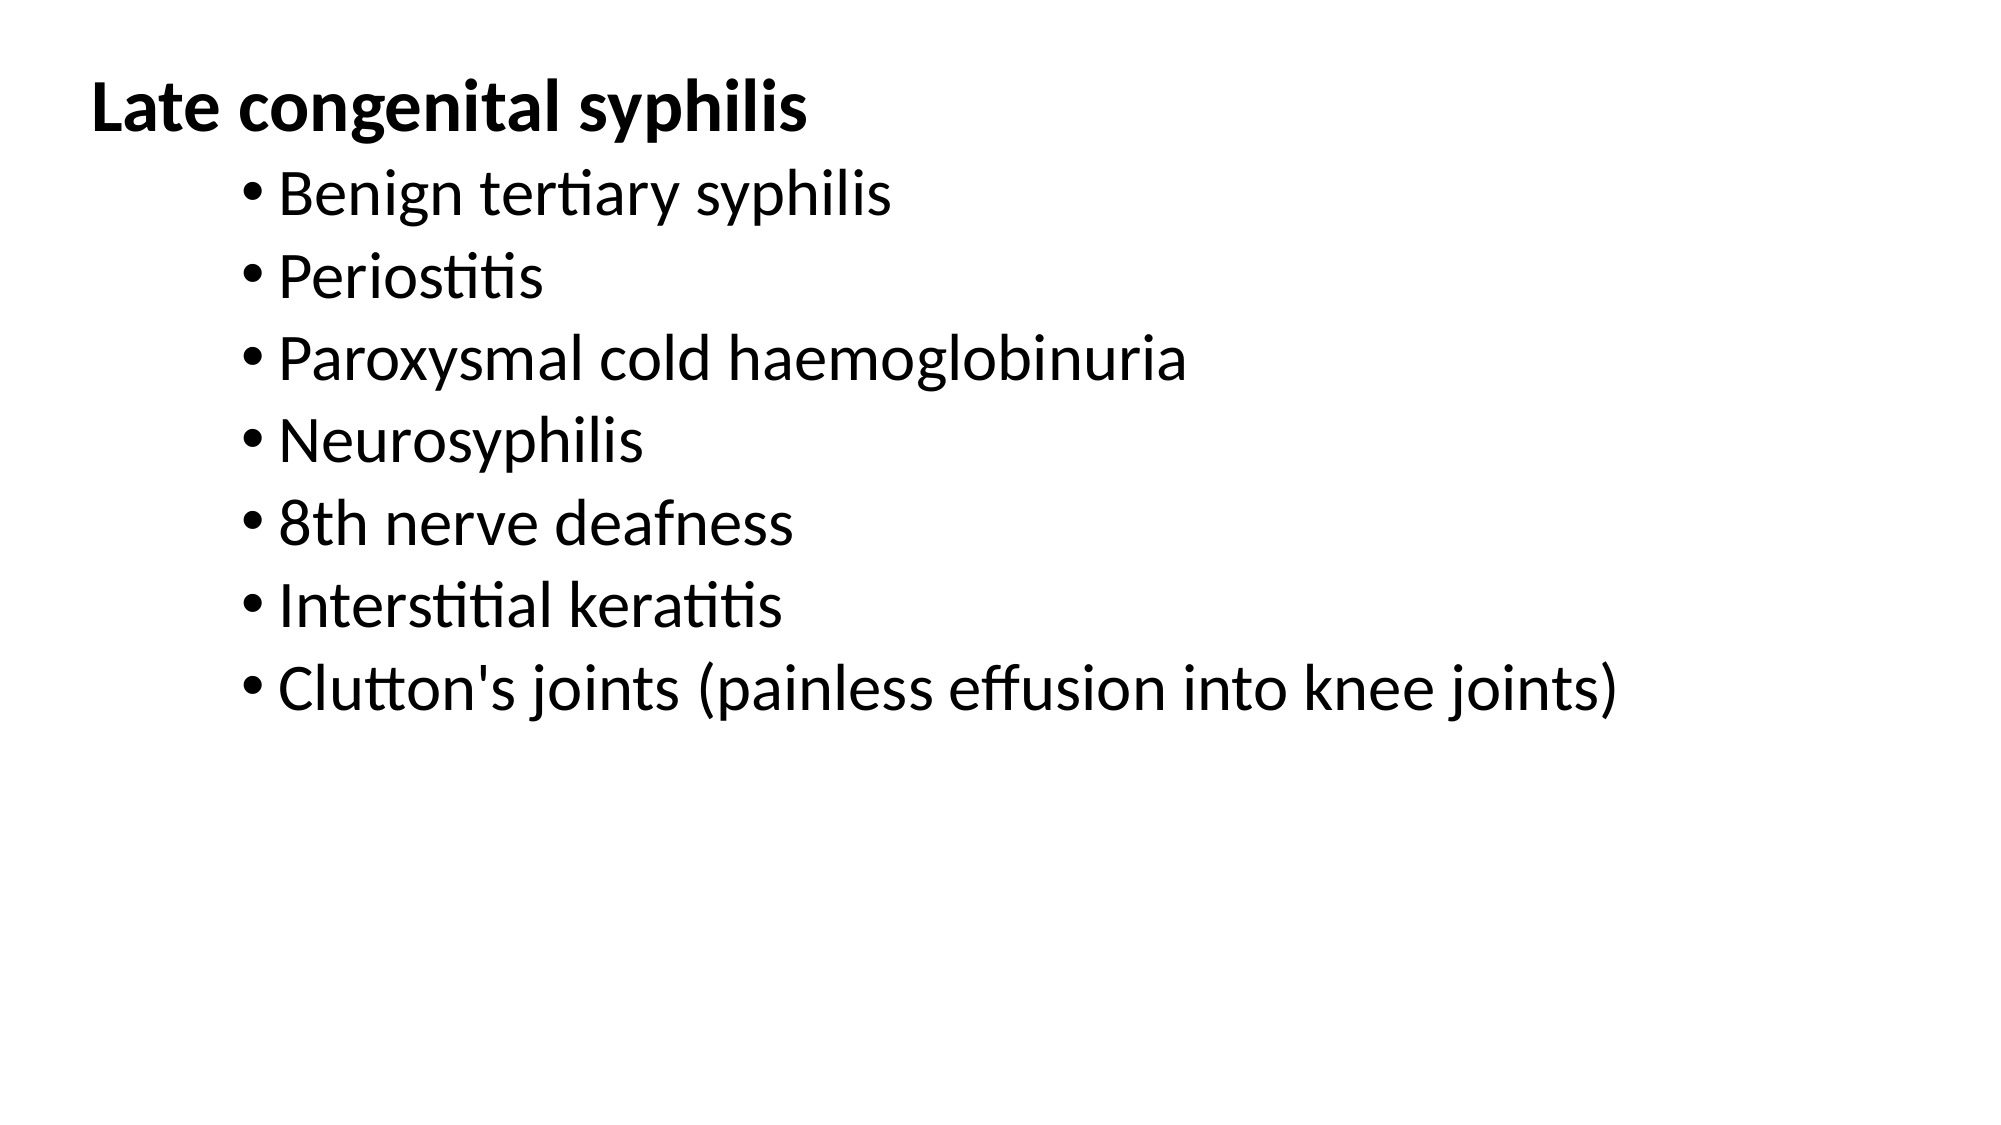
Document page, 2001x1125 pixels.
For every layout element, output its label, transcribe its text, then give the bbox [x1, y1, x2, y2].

list Late congenital syphilis Benign tertiary syphilis Periostitis Paroxysmal cold haemoglobinuria Neurosyphilis 8th nerve deafness Interstitial keratitis Clutton's joints (painless effusion into knee joints) [76, 59, 1863, 1014]
